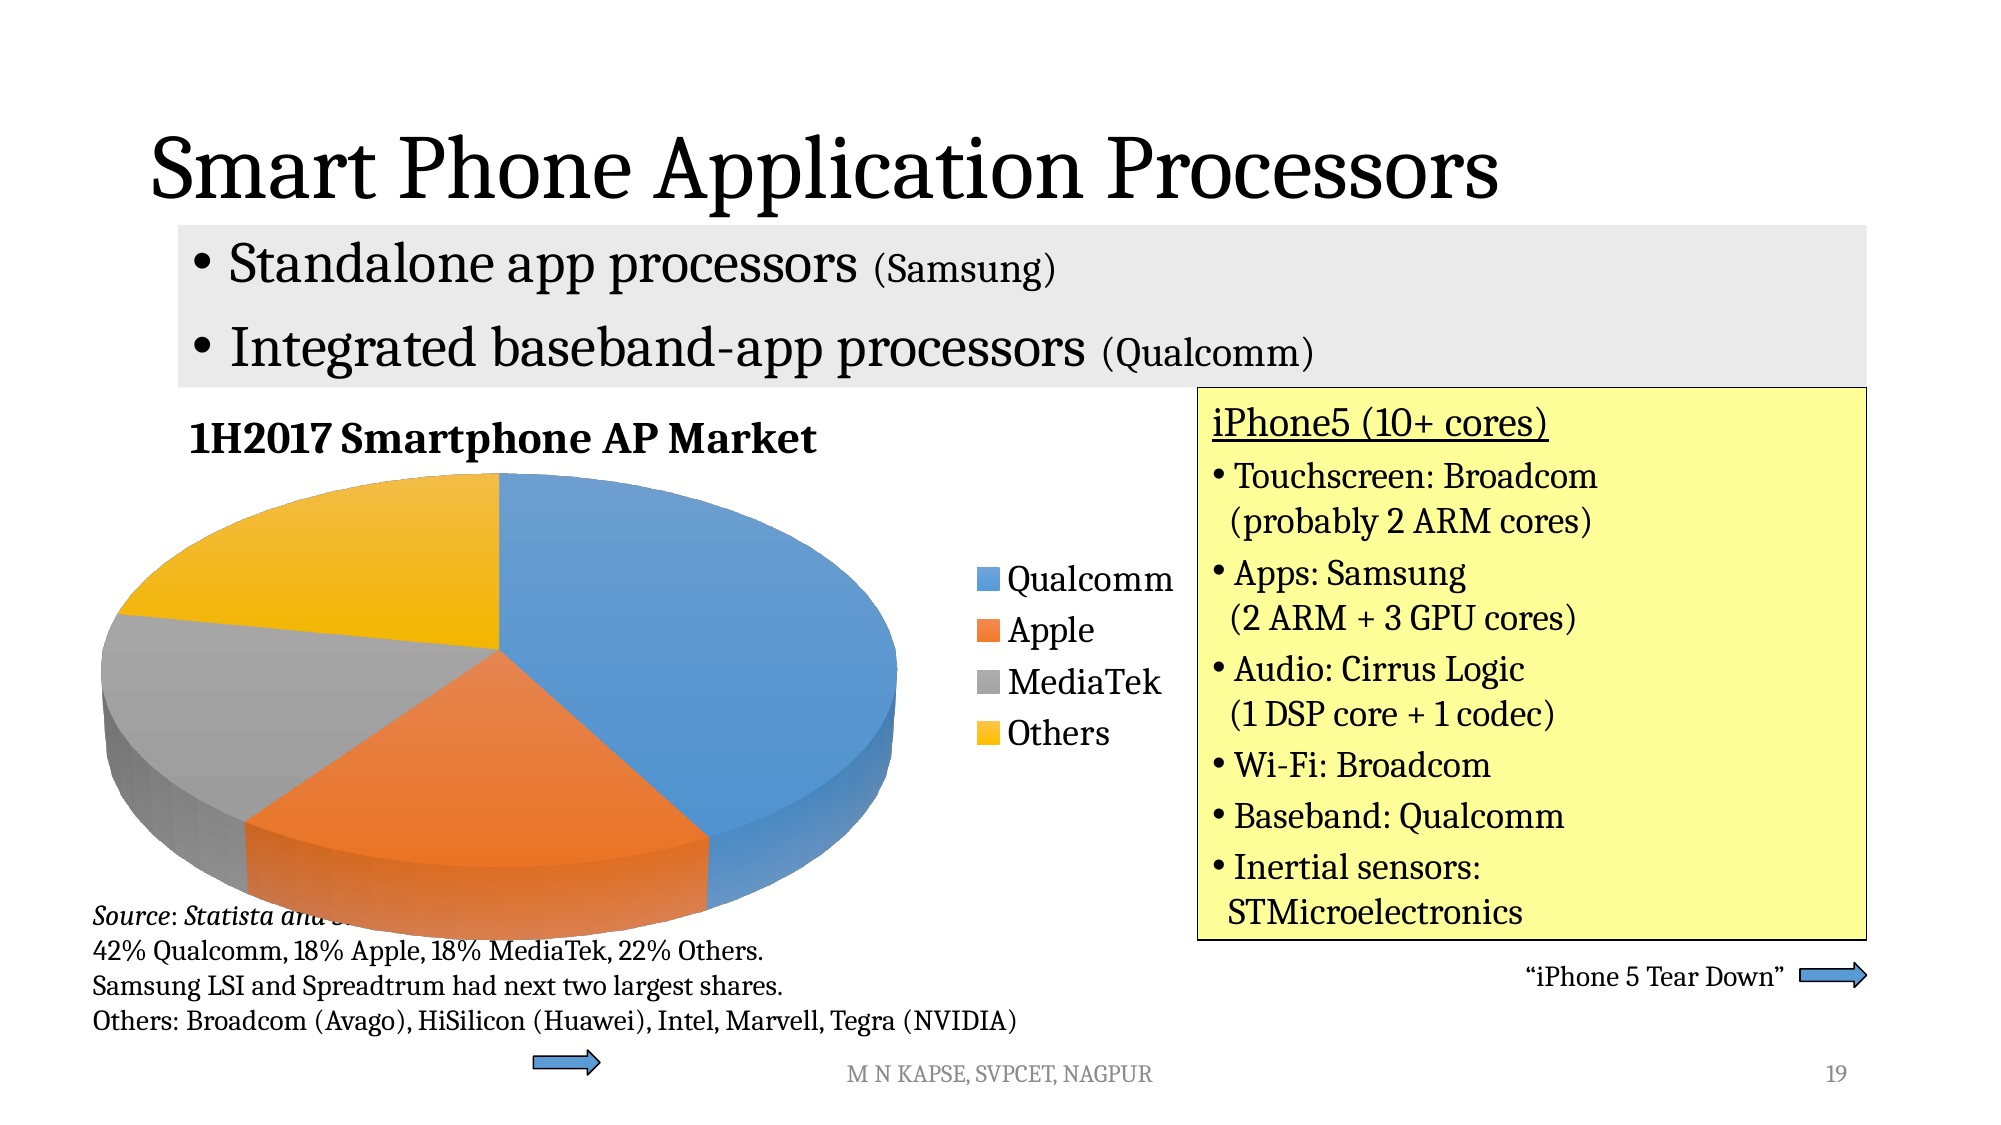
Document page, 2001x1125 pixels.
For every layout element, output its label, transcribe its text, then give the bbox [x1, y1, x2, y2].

text_box Source: Statista and Strategy Analytics 42% Qualcomm, 18% Apple, 18% MediaTek, 22% Others. Samsung LSI and Spreadtrum had next two largest shares. Others: Broadcom (Avago), HiSilicon (Huawei), Intel, Marvell, Tegra (NVIDIA) [78, 1025, 1062, 1044]
text_box [533, 1050, 601, 1075]
chart [33, 287, 1200, 1025]
text_box [1800, 962, 1867, 988]
text_box iPhone5 (10+ cores) Touchscreen: Broadcom (probably 2 ARM cores) Apps: Samsung (2 ARM + 3 GPU cores) Audio: Cirrus Logic (1 DSP core + 1 codec) Wi-Fi: Broadcom Baseband: Qualcomm Inertial sensors: STMicroelectronics [1200, 387, 1867, 940]
title Smart Phone Application Processors [137, 59, 1863, 278]
footer M N KAPSE, SVPCET, NAGPUR [662, 1042, 1338, 1103]
slide_number 19 [1412, 1042, 1863, 1103]
list Standalone app processors (Samsung) Integrated baseband-app processors (Qualcomm) [177, 224, 1867, 387]
text_box “iPhone 5 Tear Down” [1366, 949, 1800, 1000]
